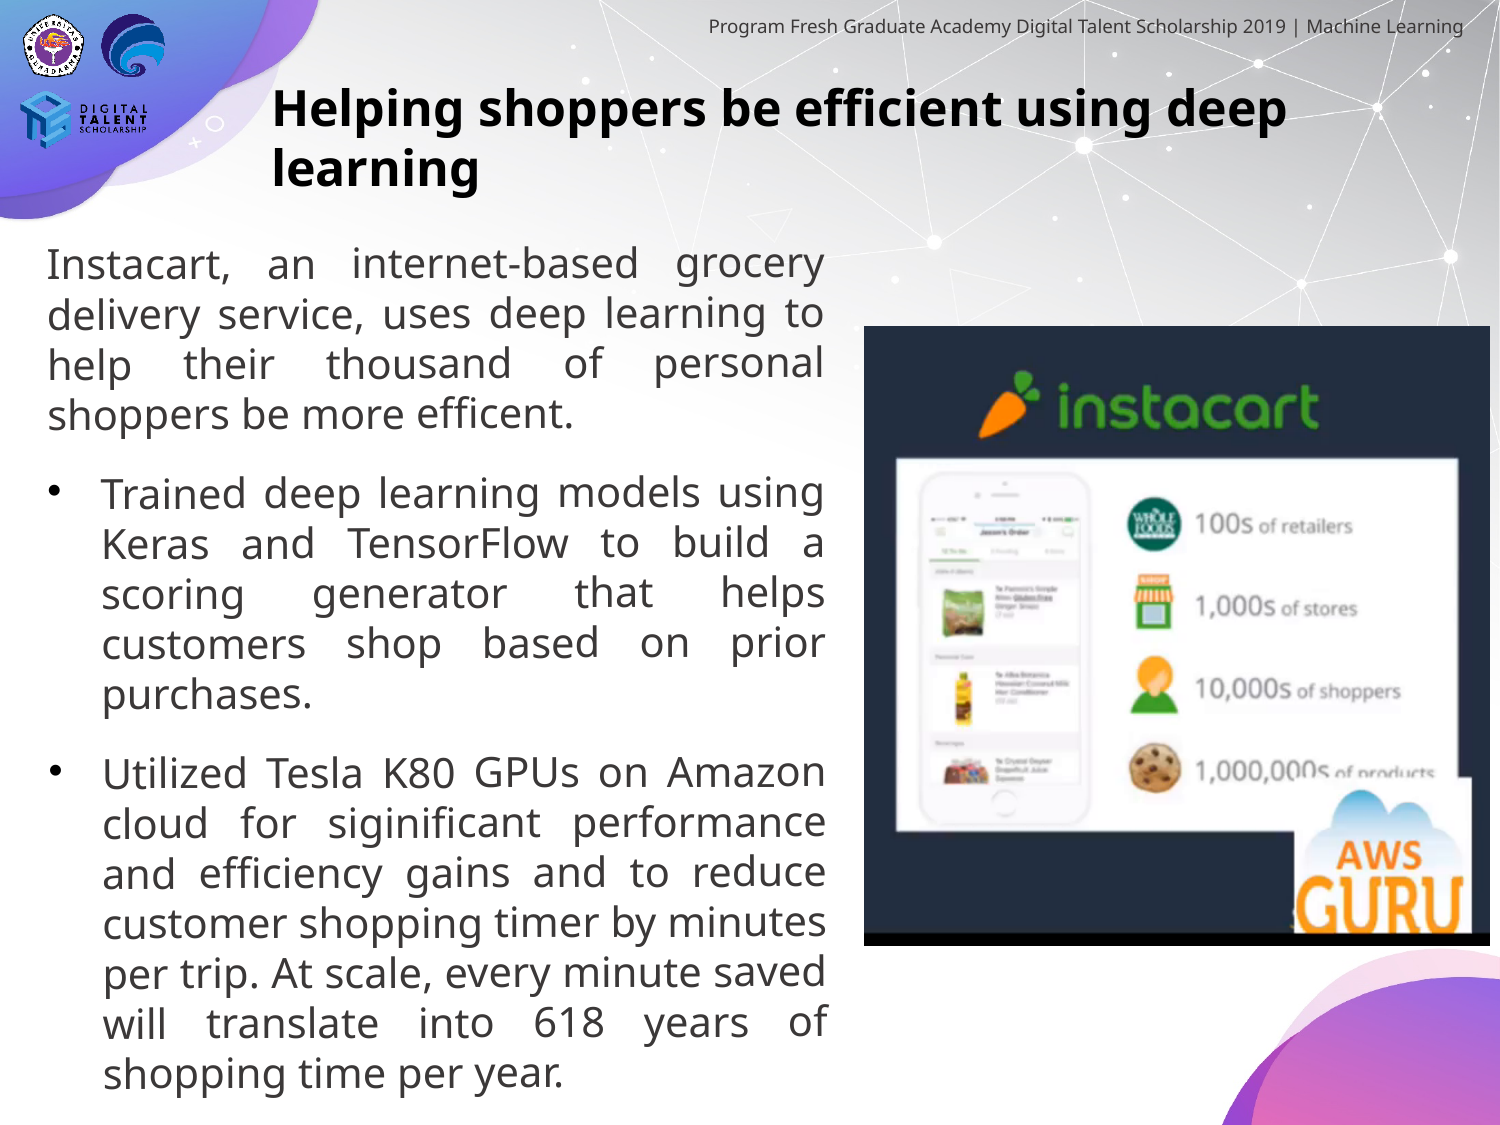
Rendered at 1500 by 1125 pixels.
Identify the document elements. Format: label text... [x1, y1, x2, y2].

picture [0, 0, 1500, 1125]
text_box Helping shoppers be efficient using deep learning [271, 66, 1477, 207]
text_box Instacart, an internet-based grocery delivery service, uses deep learning to help their thousand of personal shoppers be more efficent. Trained deep learning models using Keras and TensorFlow to build a scoring generator that helps customers shop based on prior purchases. Utilized Tesla K80 GPUs on Amazon cloud for siginificant performance and efficiency gains and to reduce customer shopping timer by minutes per trip. At scale, every minute saved will translate into 618 years of shopping time per year. [28, 235, 828, 1016]
